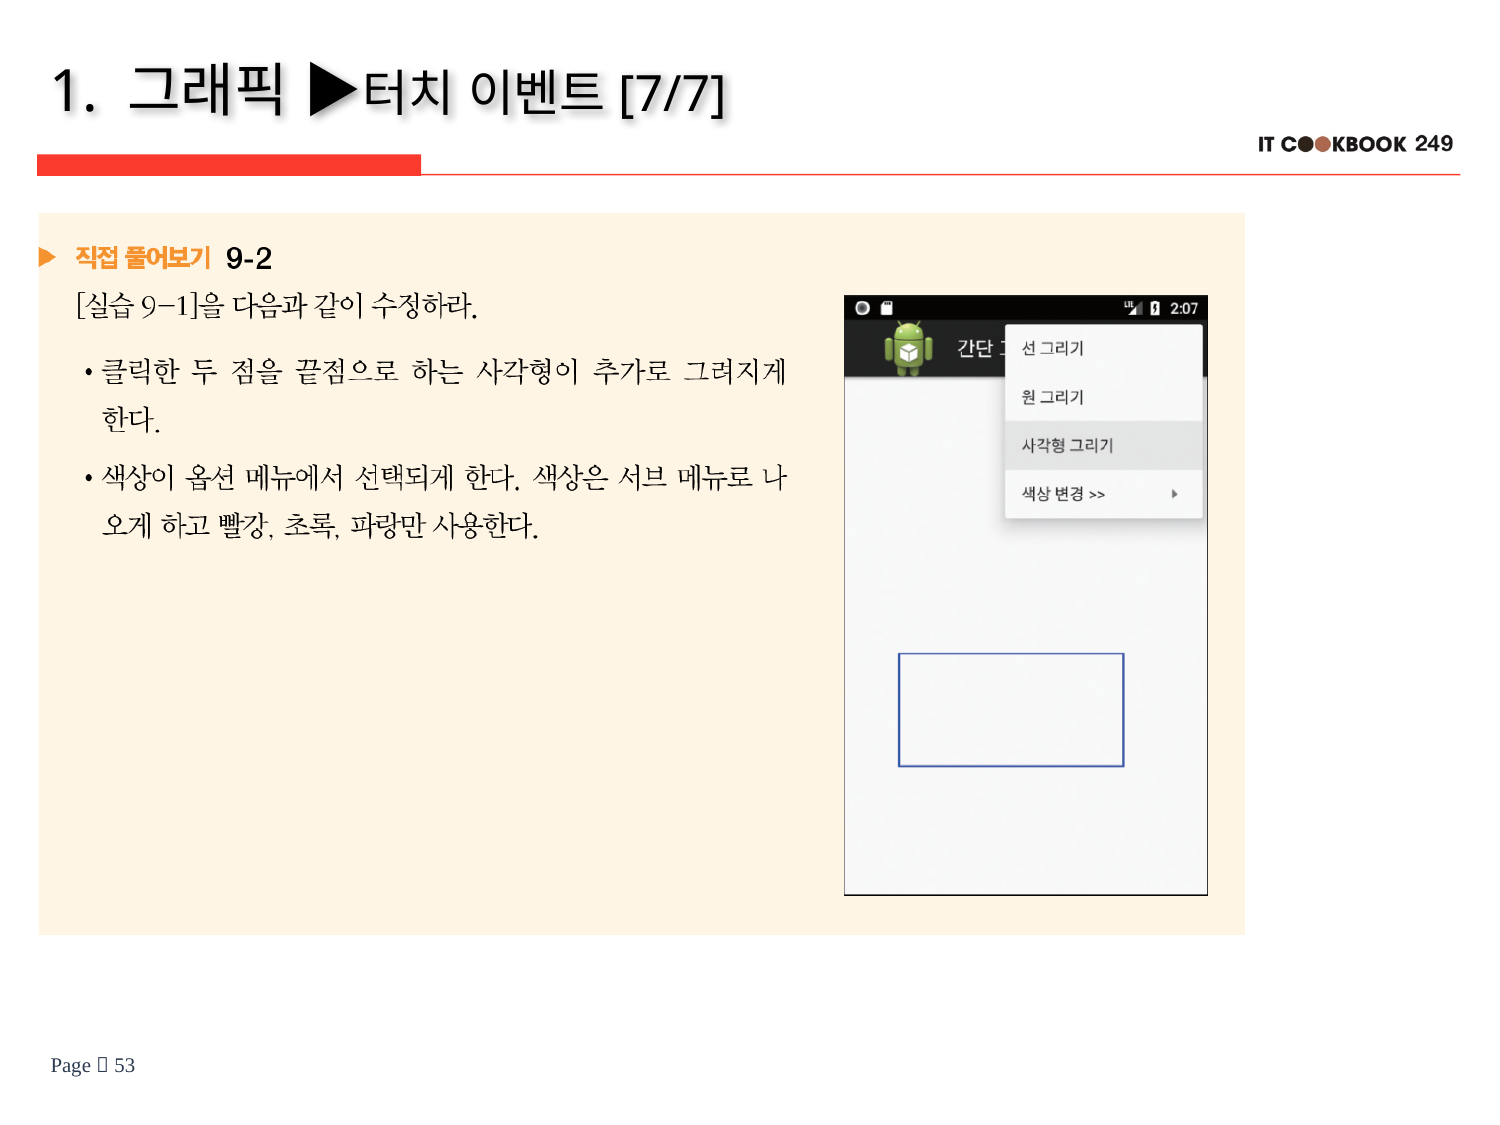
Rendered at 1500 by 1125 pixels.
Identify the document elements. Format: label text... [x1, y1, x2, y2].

picture [37, 210, 1249, 941]
title 1. 그래픽 ▶터치 이벤트[7/7] [48, 53, 1487, 161]
